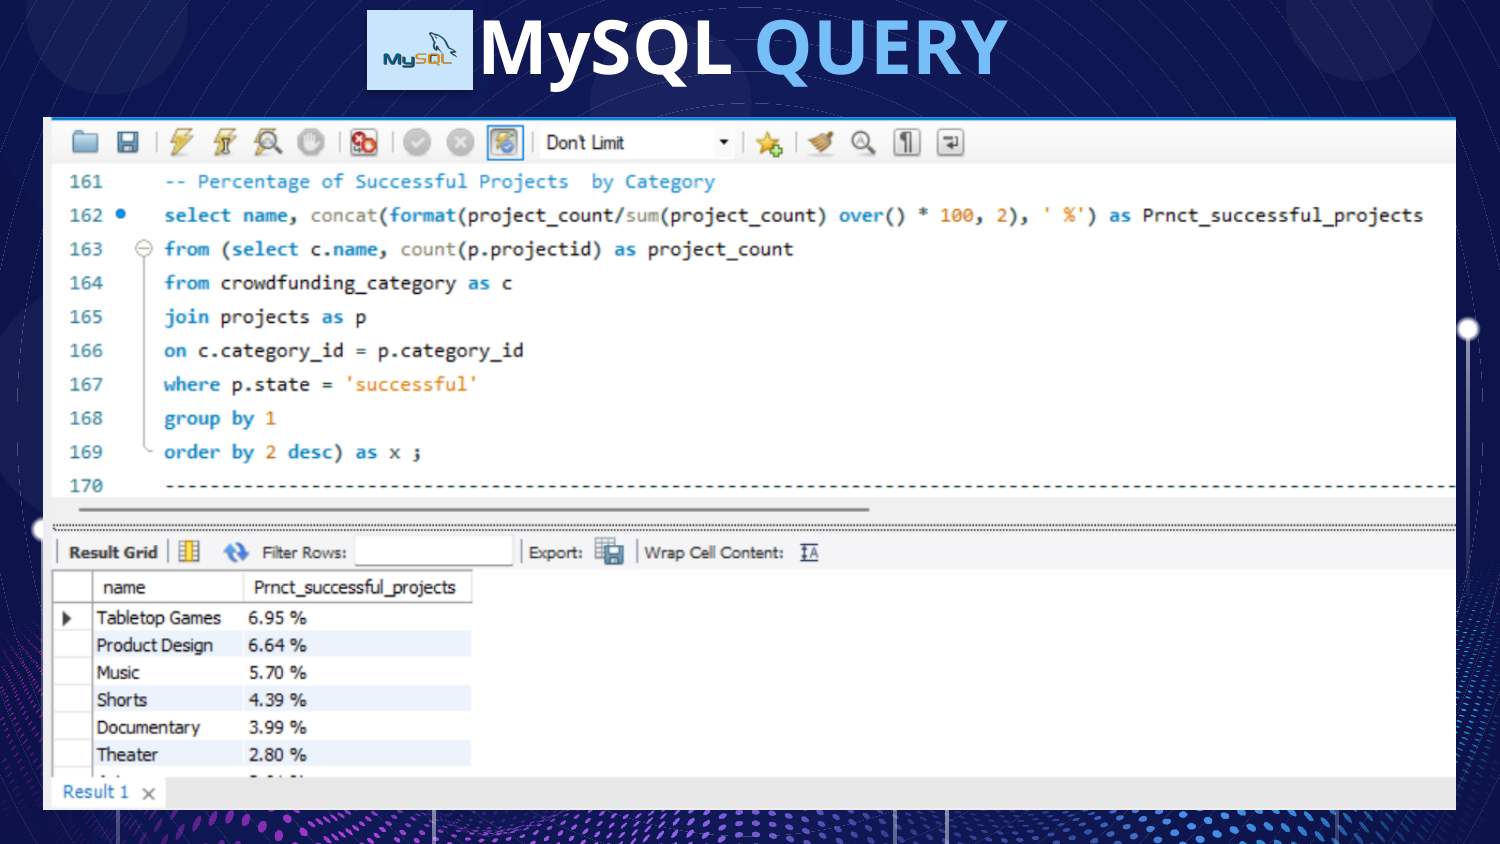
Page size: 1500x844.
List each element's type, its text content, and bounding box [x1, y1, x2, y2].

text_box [1466, 483, 1470, 509]
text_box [893, 820, 897, 844]
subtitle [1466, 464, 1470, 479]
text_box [1466, 513, 1470, 538]
picture [366, 10, 473, 91]
picture [0, 117, 1500, 844]
title MySQL QUERY [399, 10, 1087, 105]
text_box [1335, 831, 1339, 844]
